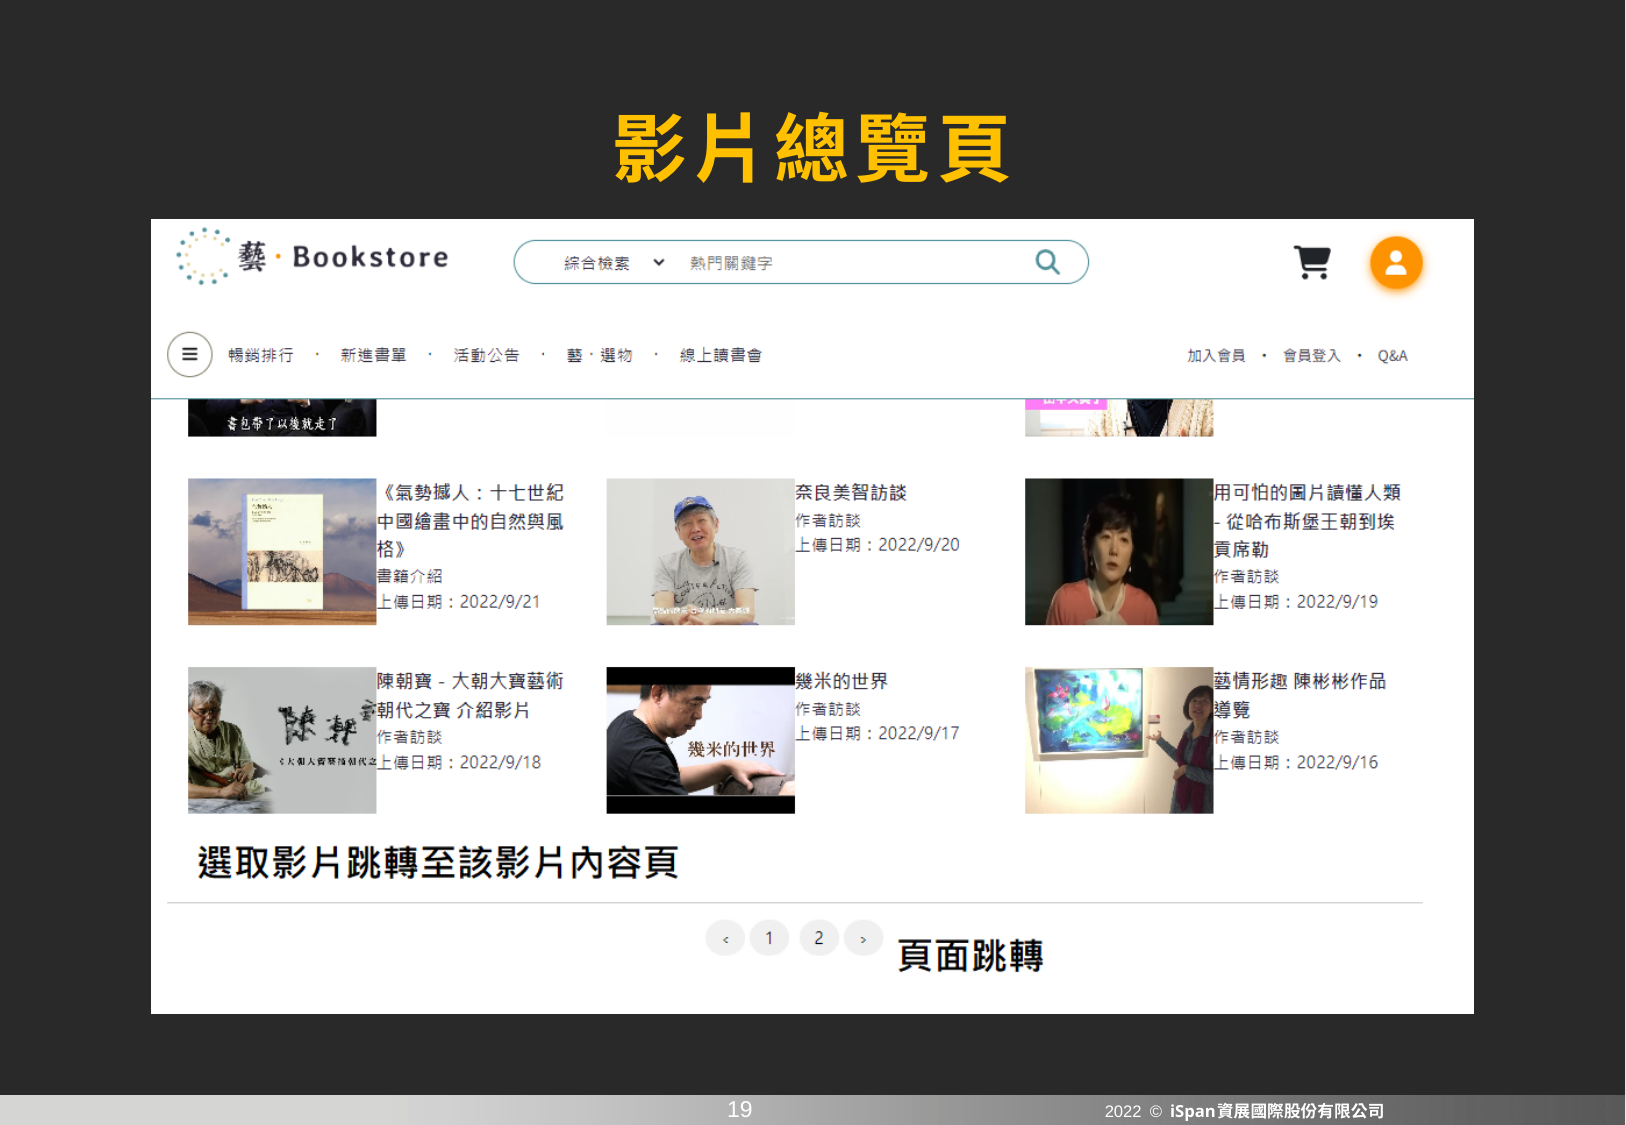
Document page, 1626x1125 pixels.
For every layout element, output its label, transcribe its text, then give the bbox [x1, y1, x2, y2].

text_box 影片總覽頁 [103, 89, 1522, 204]
picture [0, 0, 1626, 1125]
